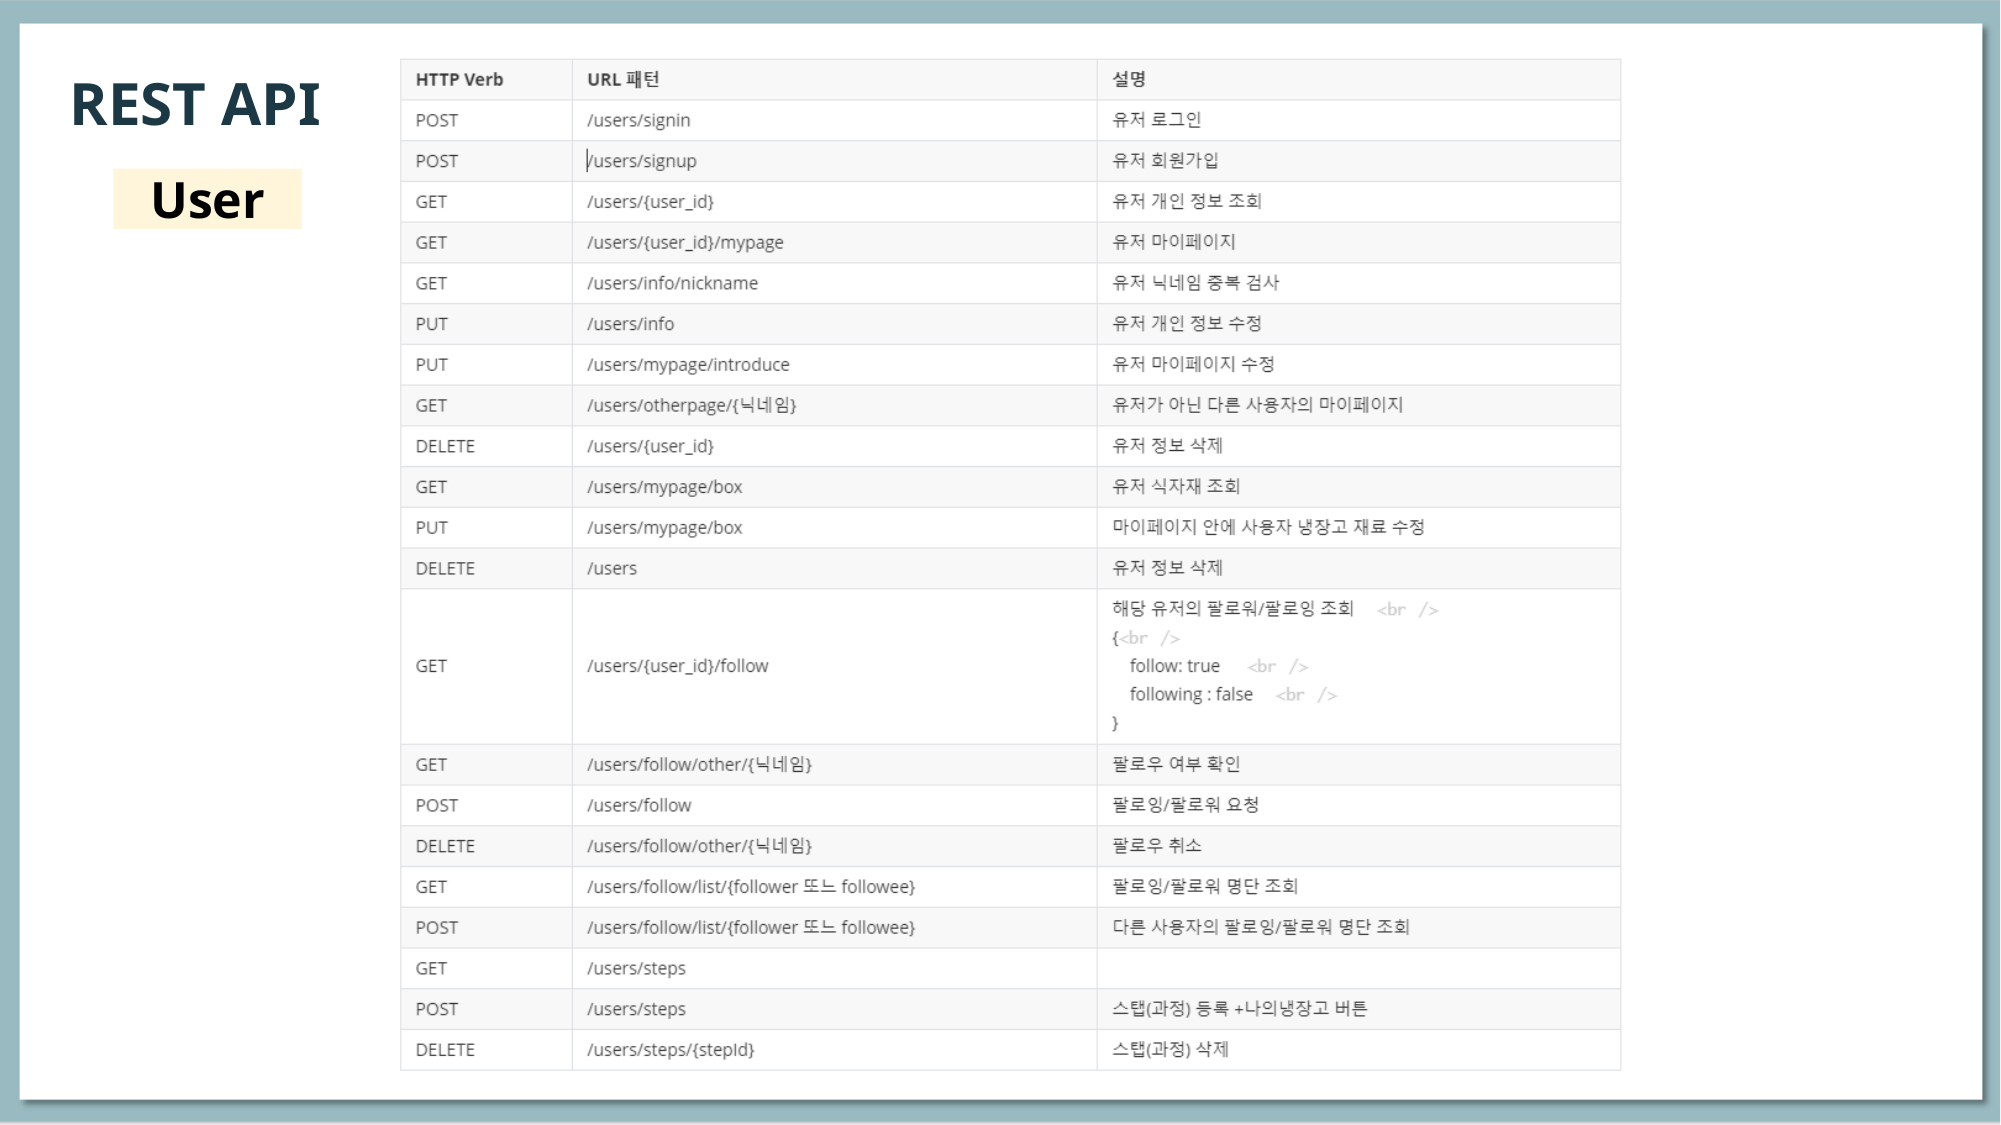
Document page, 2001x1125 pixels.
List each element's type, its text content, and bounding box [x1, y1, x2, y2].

text_box User [73, 101, 343, 297]
text_box REST API [54, 26, 889, 178]
picture [0, 0, 2001, 1125]
